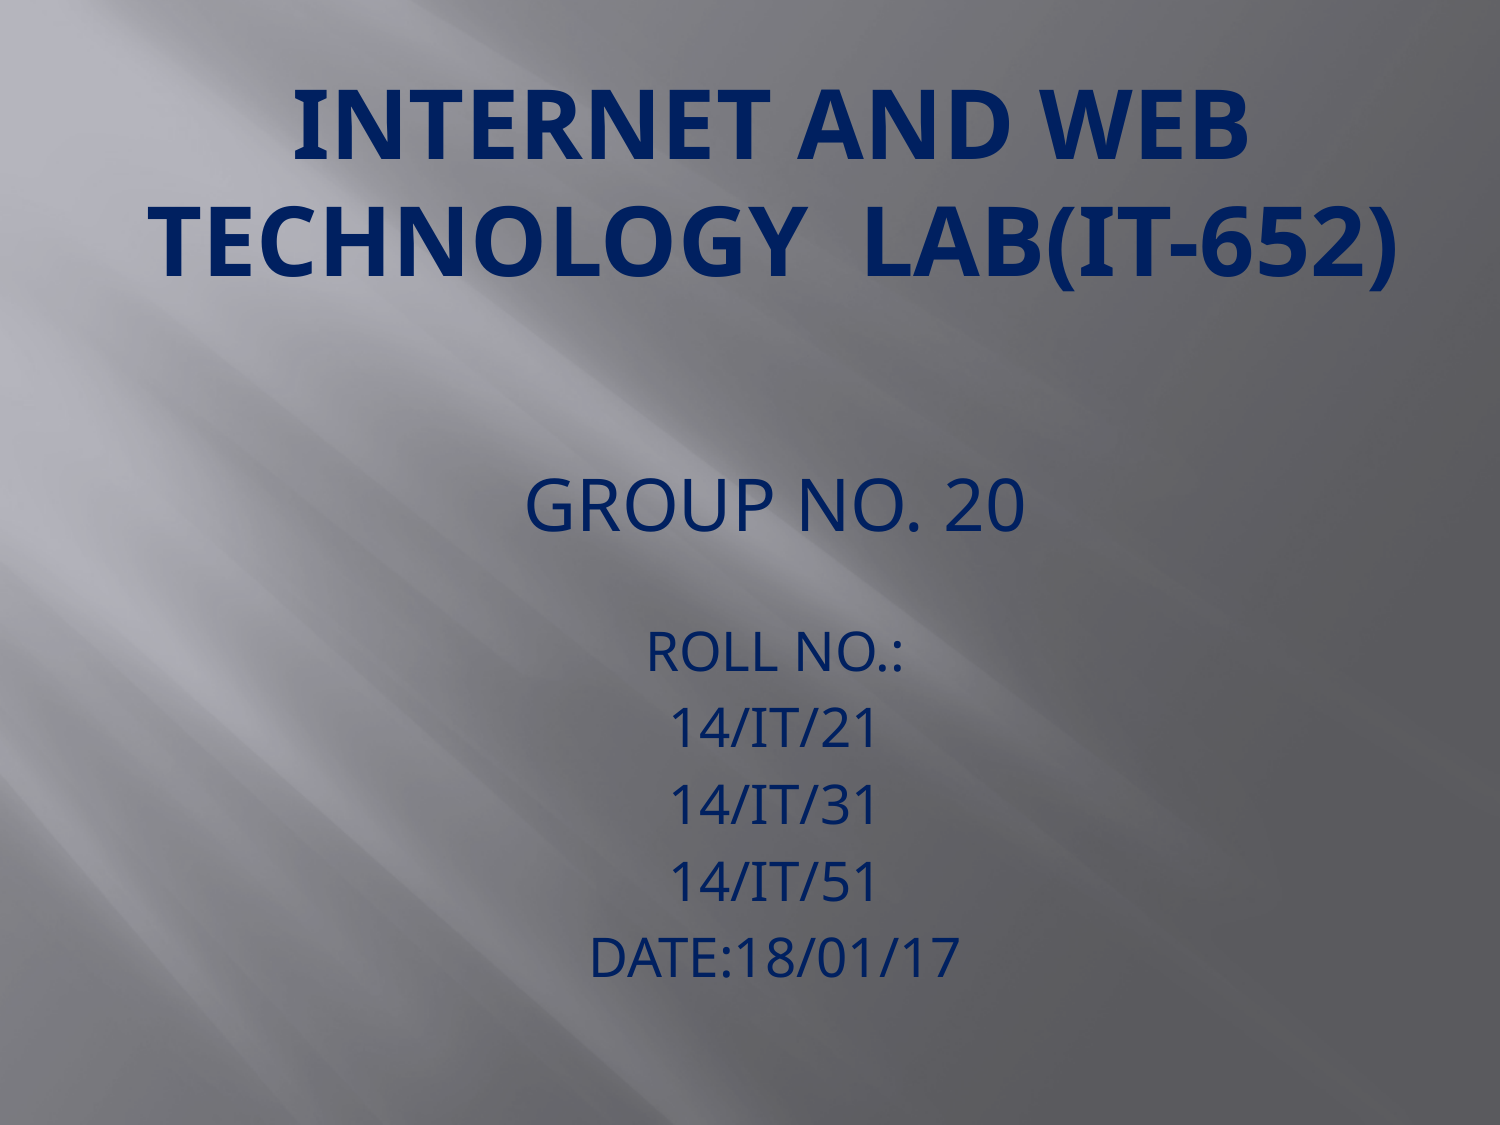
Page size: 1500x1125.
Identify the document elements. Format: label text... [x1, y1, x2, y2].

subtitle GROUP NO. 20 ROLL NO.: 14/IT/21 14/IT/31 14/IT/51 DATE:18/01/17 [88, 326, 1462, 1000]
title INTERNET AND WEB TECHNOLOGY LAB(IT-652) [135, 54, 1411, 296]
